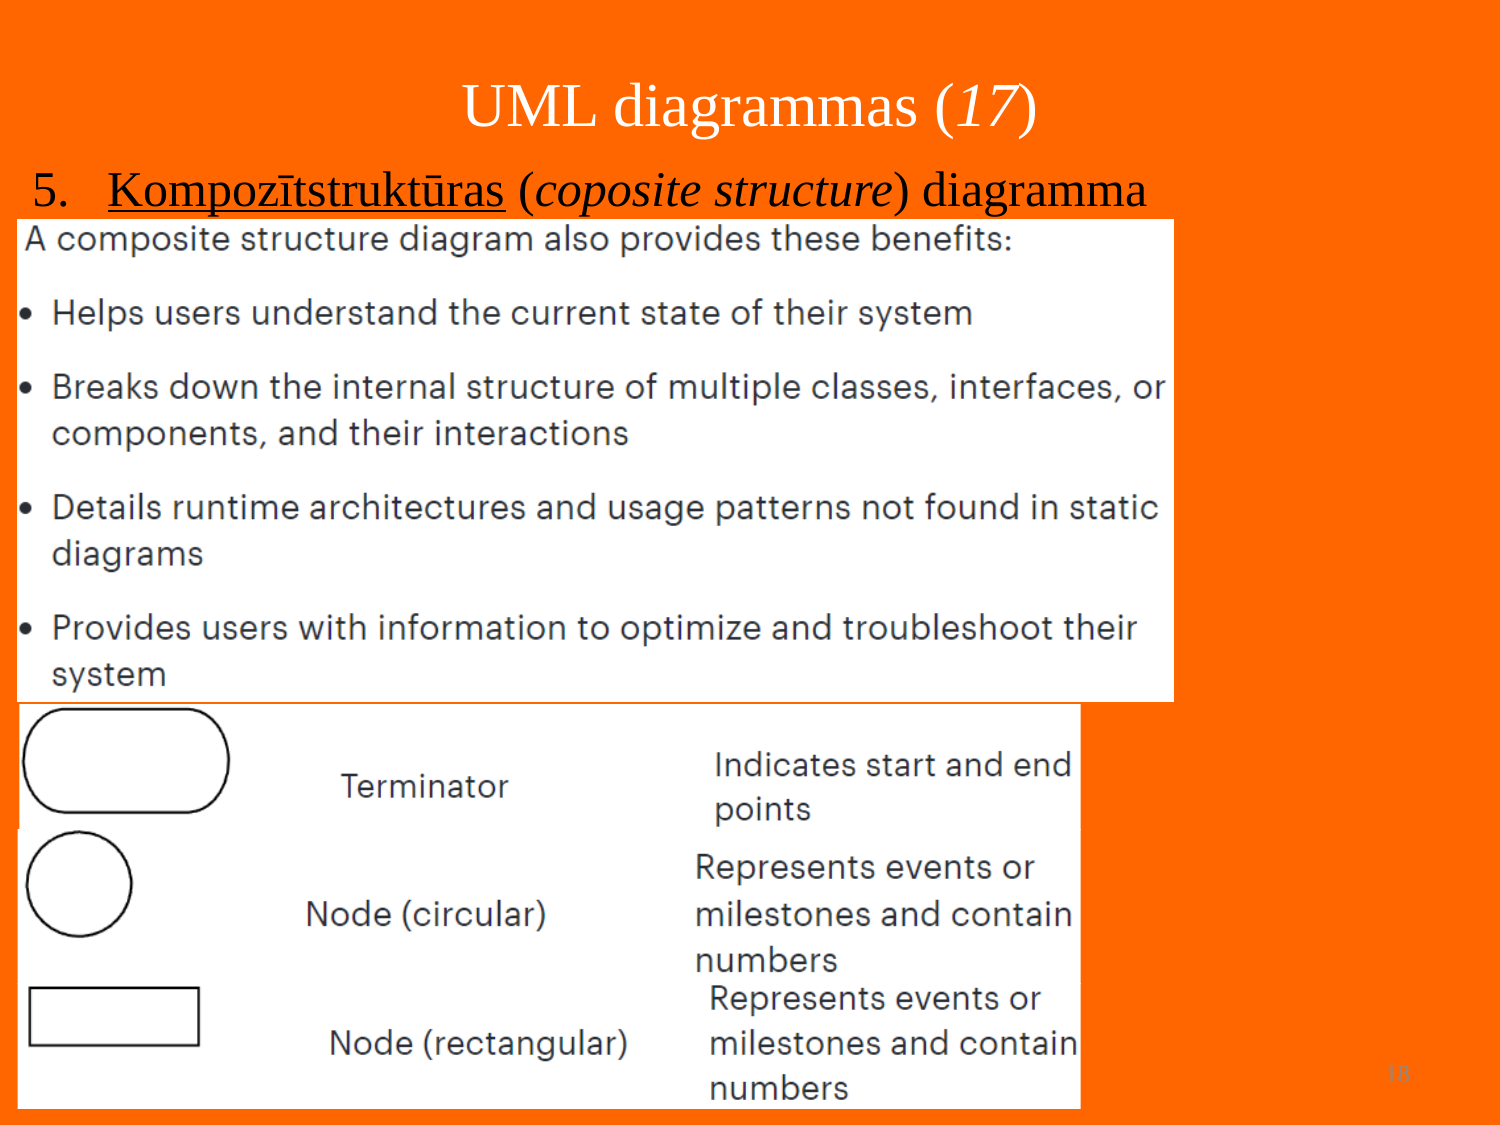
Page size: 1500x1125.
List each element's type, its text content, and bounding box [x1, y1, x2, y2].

slide_number 18 [1087, 1042, 1425, 1103]
picture [17, 219, 1174, 702]
title UML diagrammas (17) [75, 7, 1425, 149]
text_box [17, 703, 1081, 1109]
list Kompozītstruktūras (coposite structure) diagramma [17, 149, 1483, 1106]
